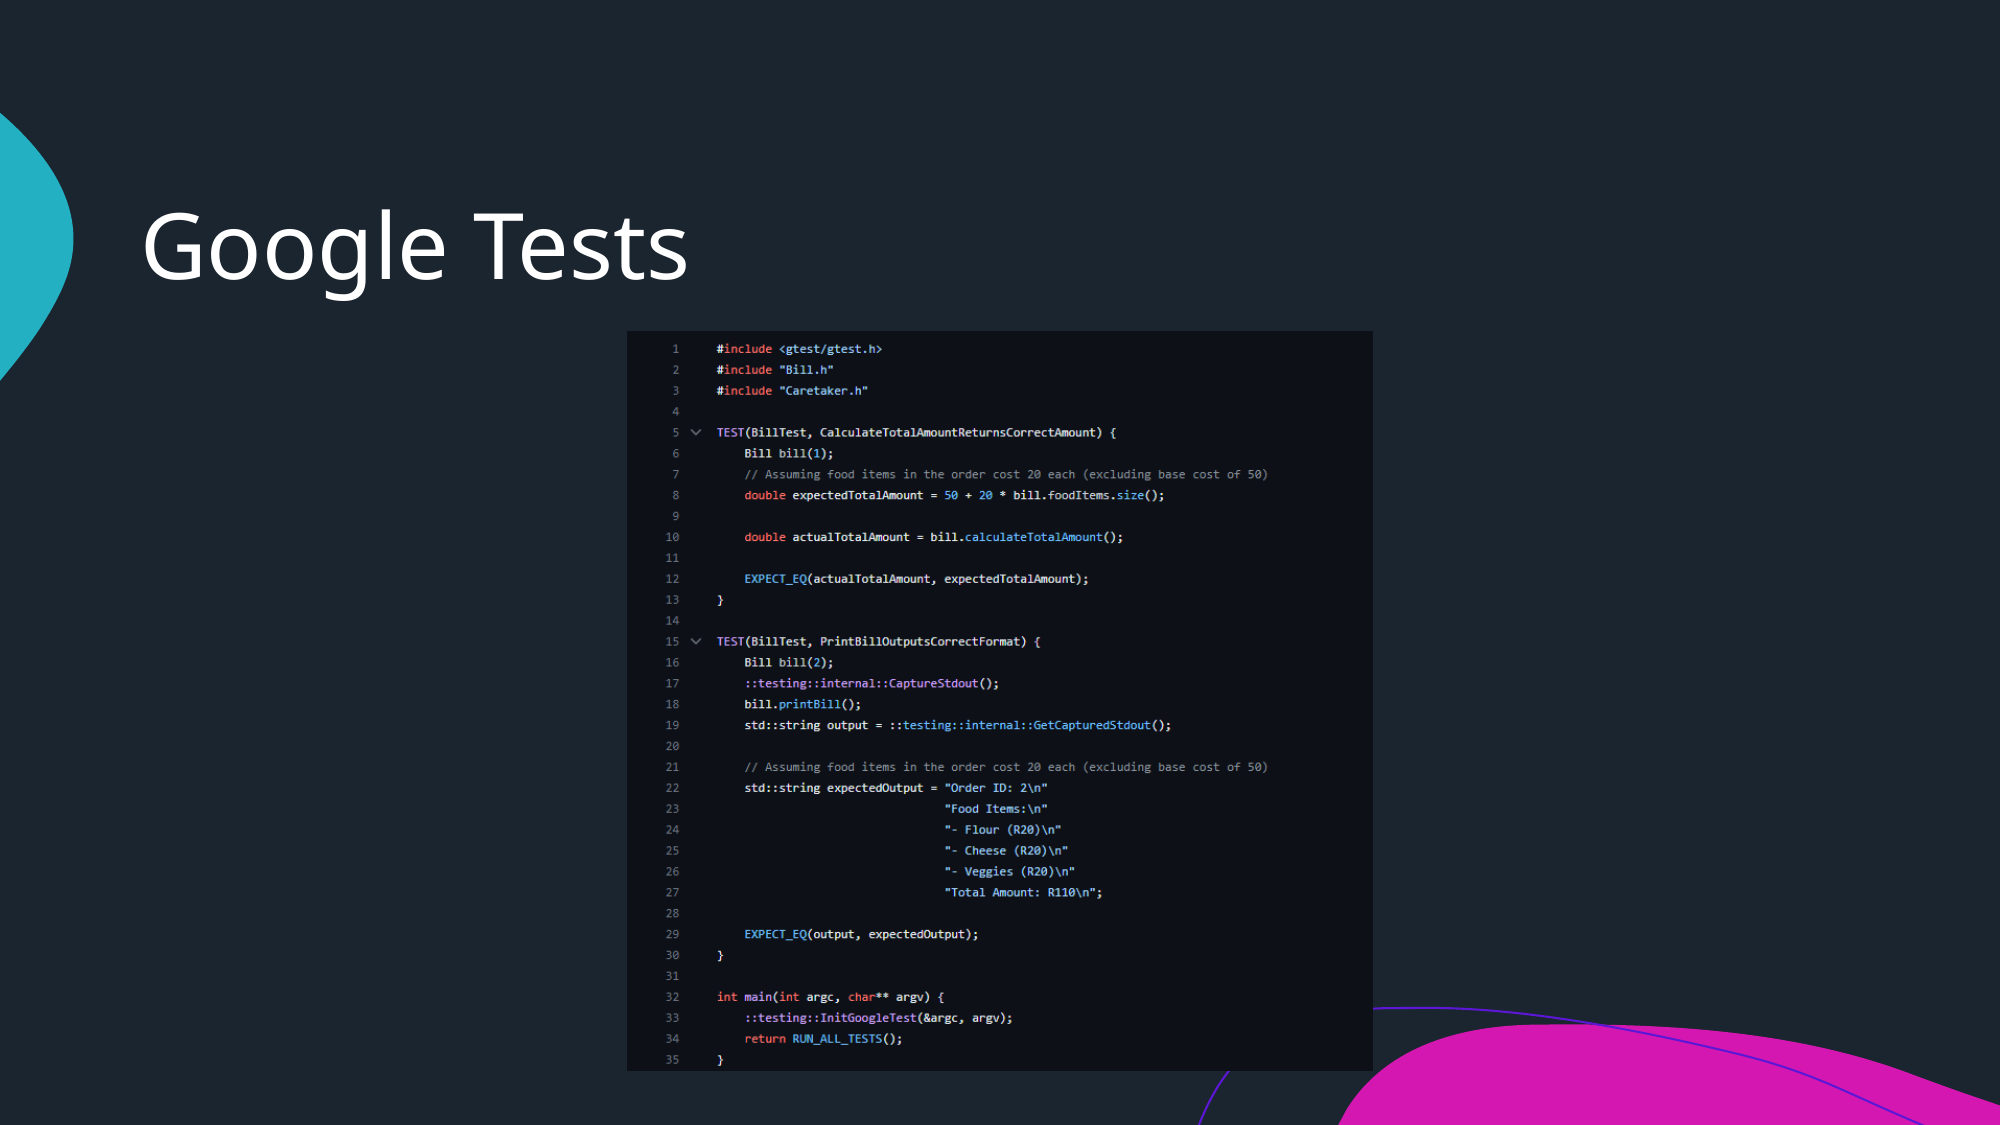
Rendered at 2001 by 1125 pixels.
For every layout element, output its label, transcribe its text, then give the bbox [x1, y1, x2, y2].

title Google Tests [125, 125, 1875, 375]
picture [627, 331, 1373, 1071]
